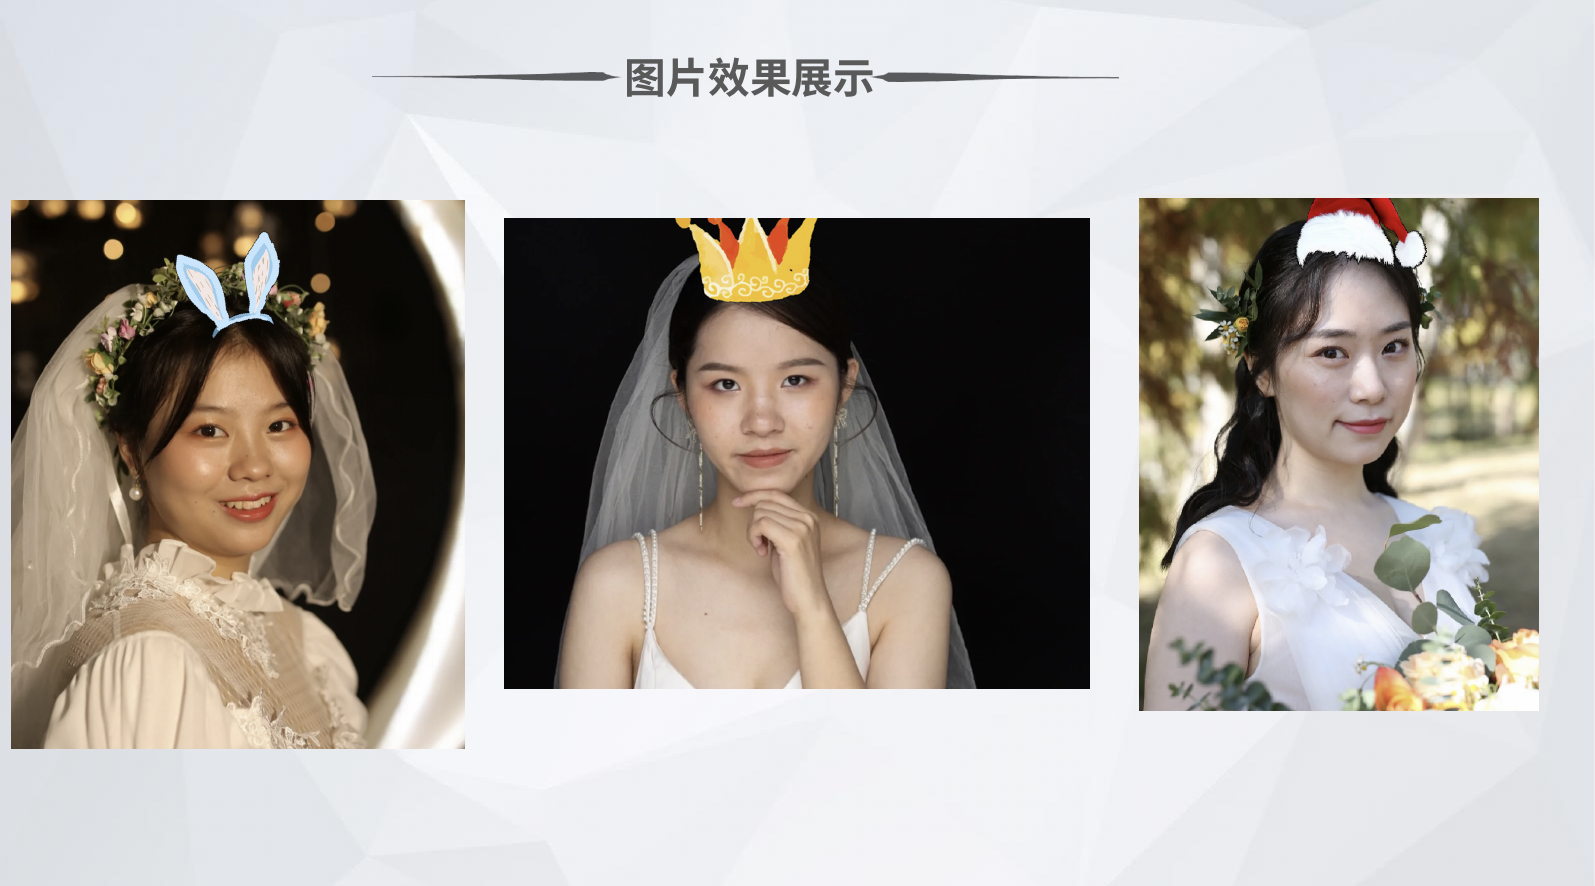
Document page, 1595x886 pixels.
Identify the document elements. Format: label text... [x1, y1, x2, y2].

text_box 图片效果展示 [584, 51, 916, 102]
picture [0, 0, 1595, 886]
